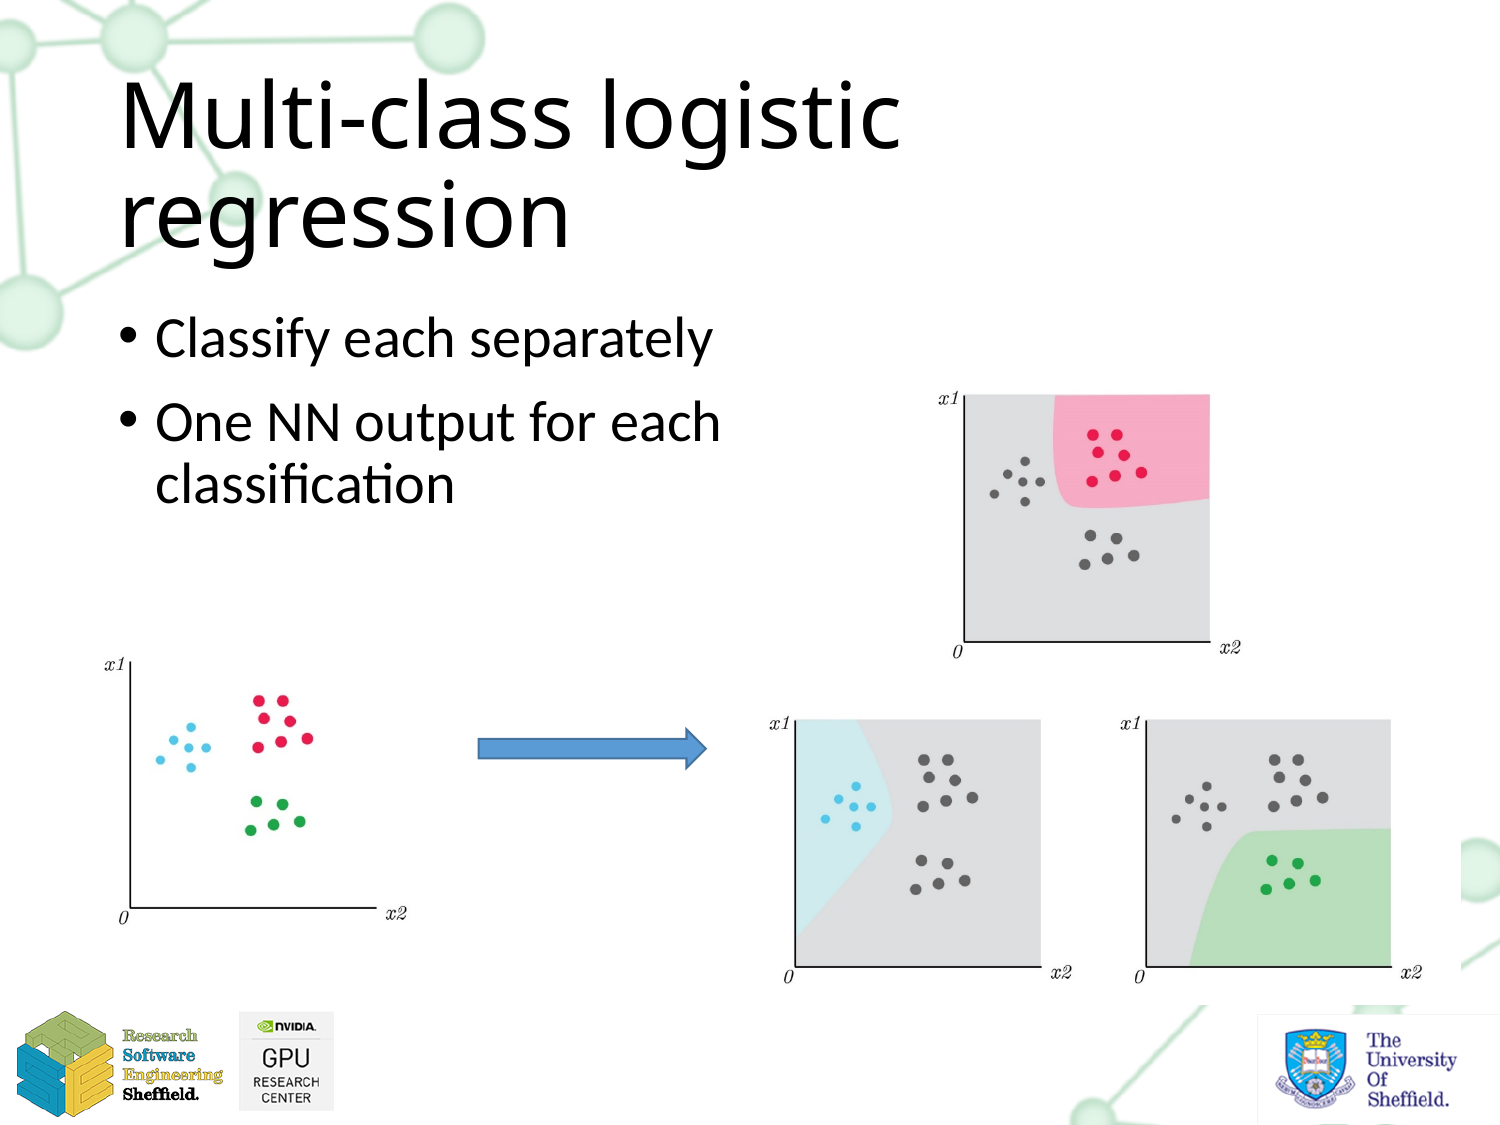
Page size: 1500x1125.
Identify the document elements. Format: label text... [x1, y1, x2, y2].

picture [0, 0, 1500, 1125]
list Classify each separately One NN output for each classification [103, 299, 1397, 365]
list Classify each separately One NN output for each classification [103, 1005, 1397, 1014]
title Multi-class logistic regression [103, 59, 1397, 278]
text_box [81, 365, 1461, 1005]
